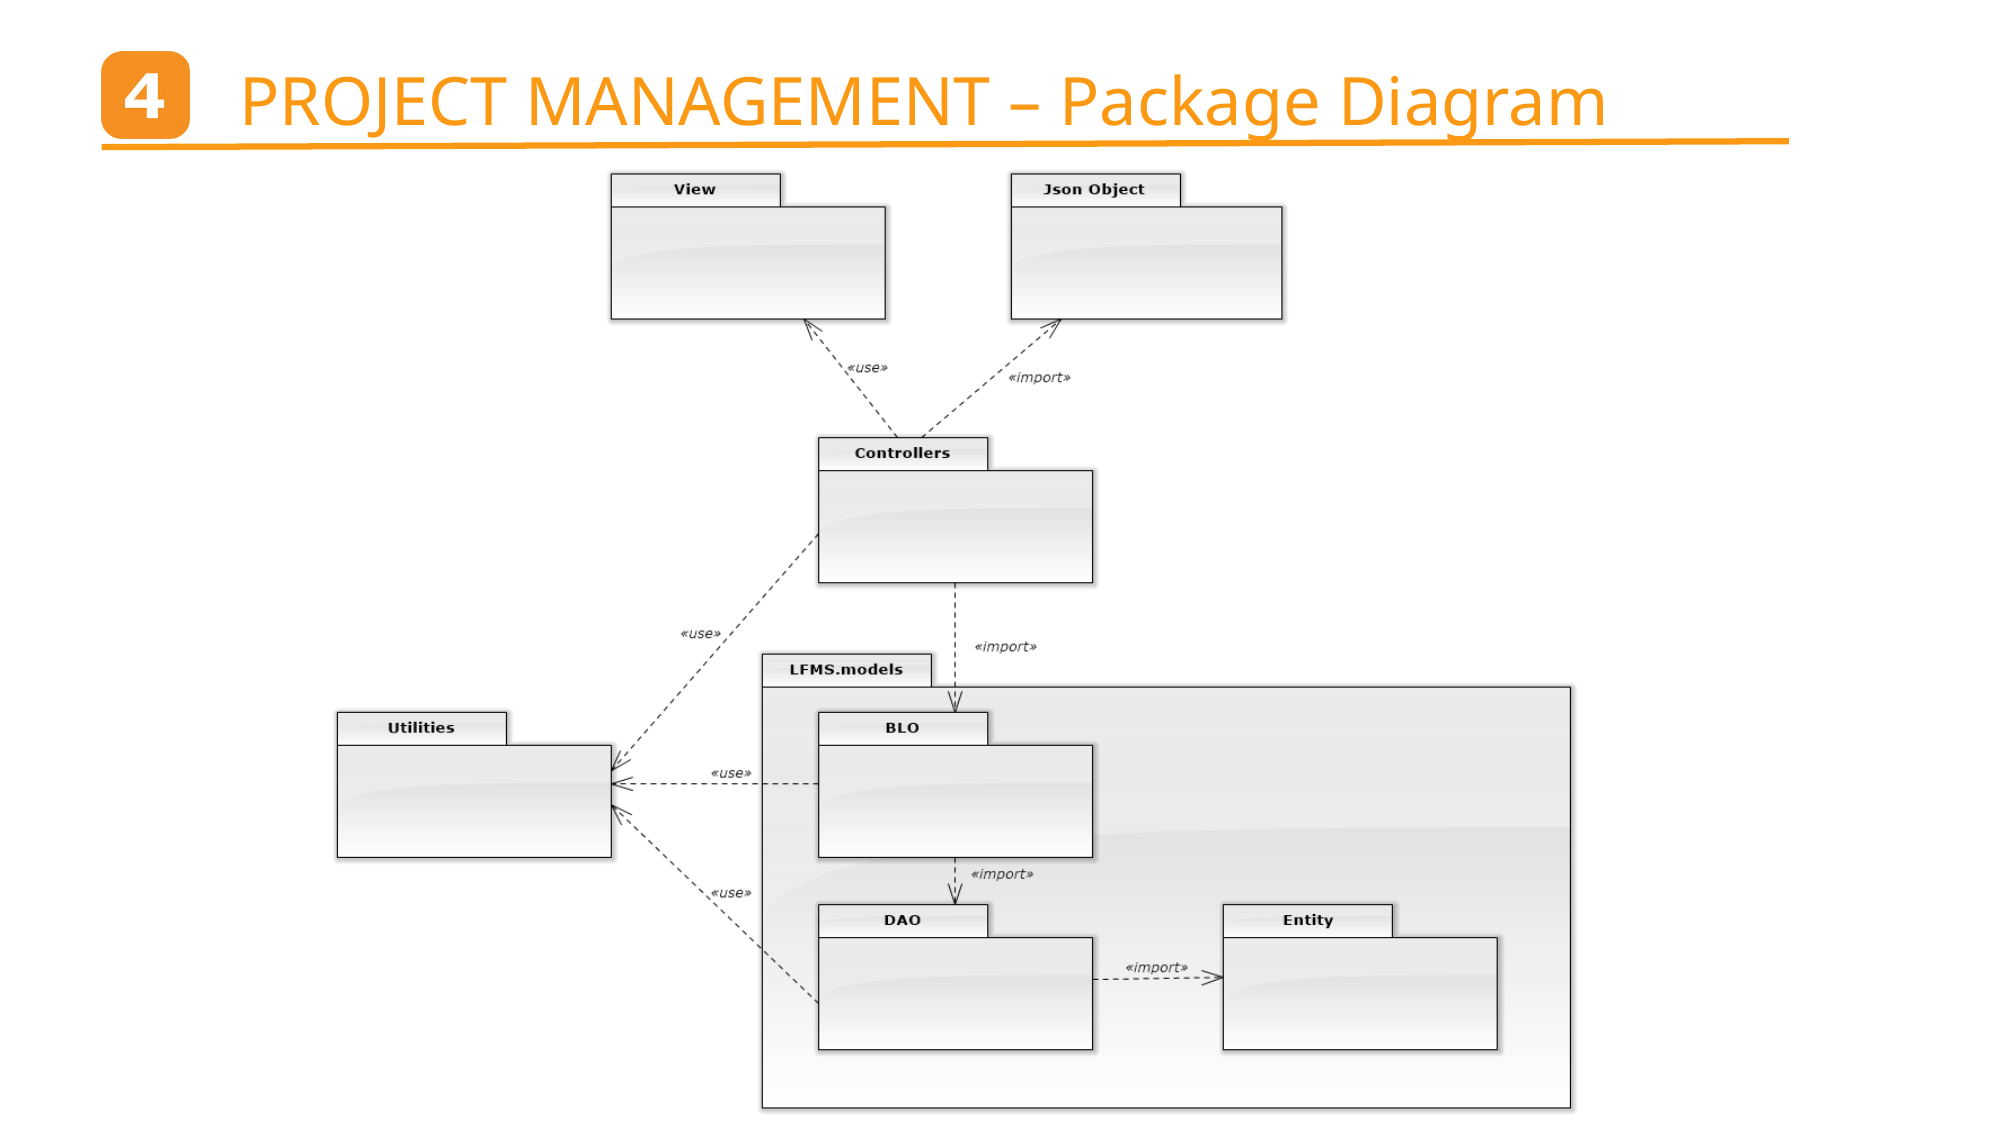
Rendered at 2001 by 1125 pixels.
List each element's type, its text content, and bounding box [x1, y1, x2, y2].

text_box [101, 141, 1789, 148]
text_box PROJECT MANAGEMENT – Package Diagram [224, 51, 1625, 141]
picture [101, 51, 190, 139]
picture [320, 157, 1588, 1125]
